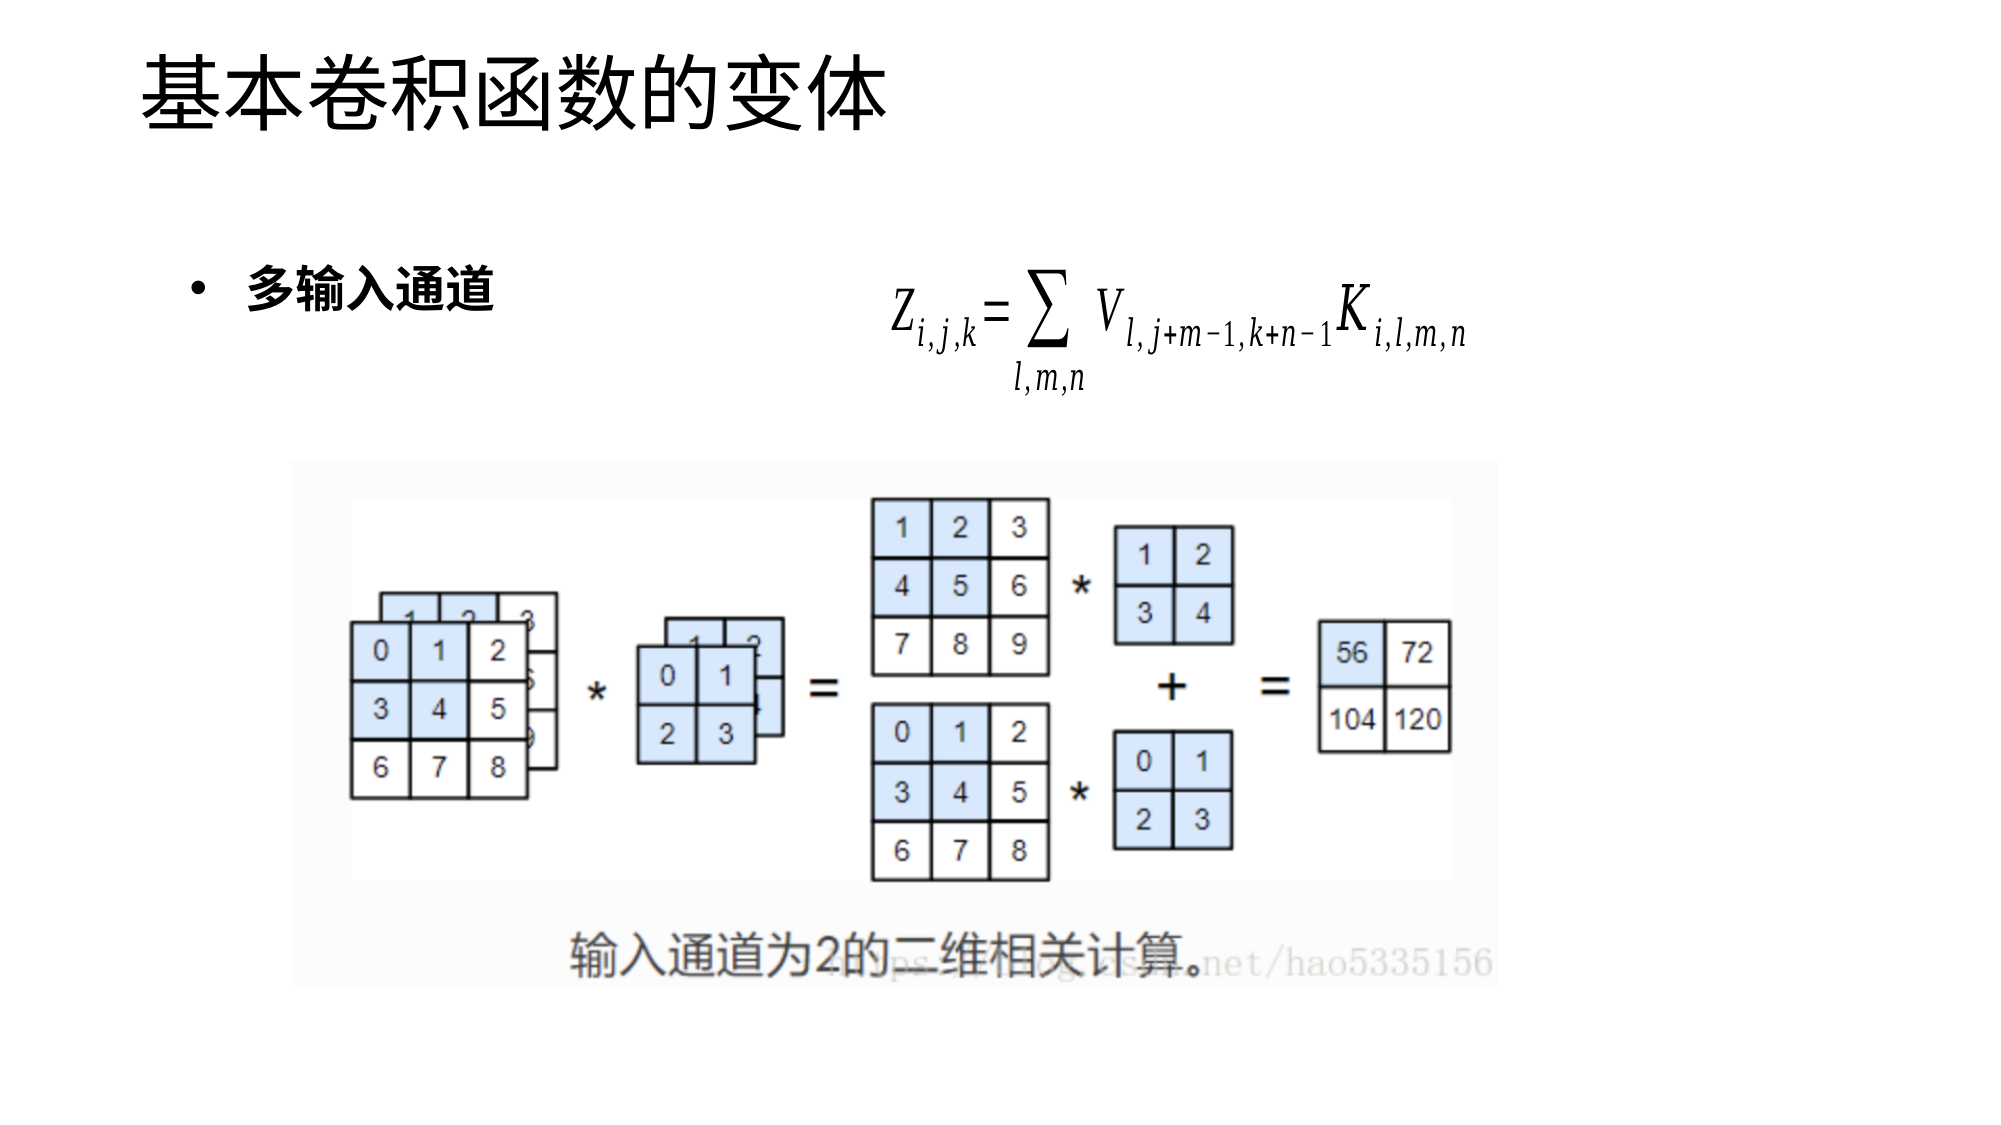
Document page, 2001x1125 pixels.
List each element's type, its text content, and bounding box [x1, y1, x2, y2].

text_box 多输入通道 [174, 219, 1923, 325]
text_box 基本卷积函数的变体 [124, 33, 1149, 149]
picture [291, 456, 1498, 986]
